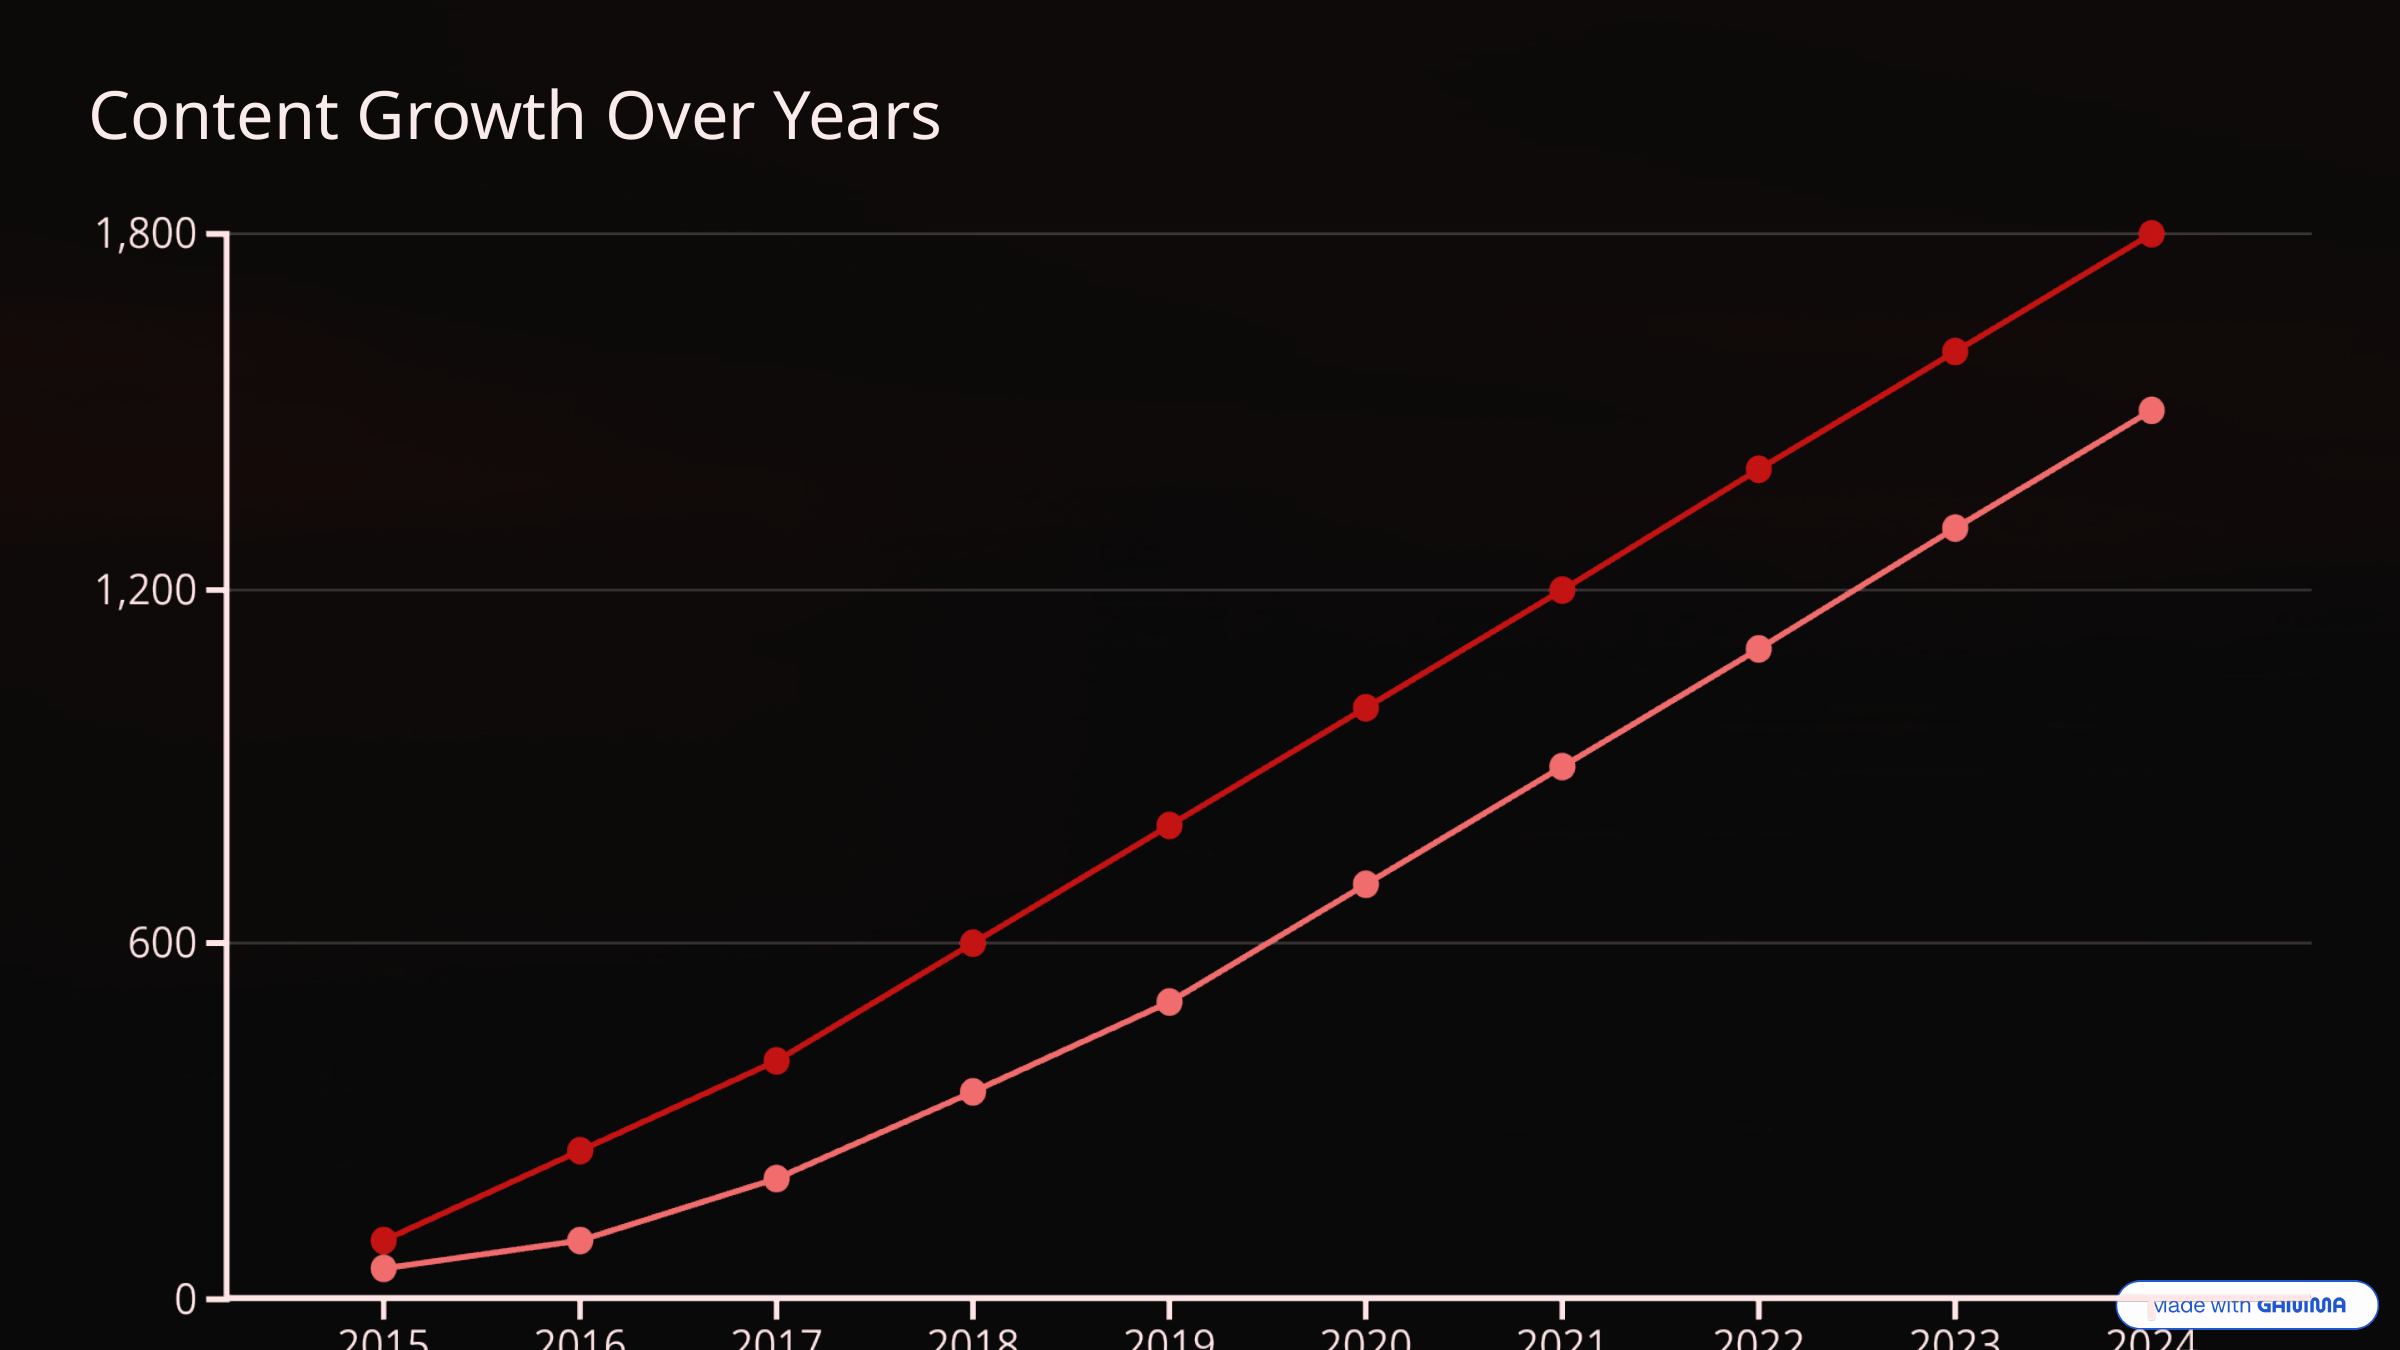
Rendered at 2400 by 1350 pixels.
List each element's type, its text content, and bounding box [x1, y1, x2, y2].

text_box Content Growth Over Years [88, 69, 1164, 154]
picture [88, 203, 2389, 1350]
